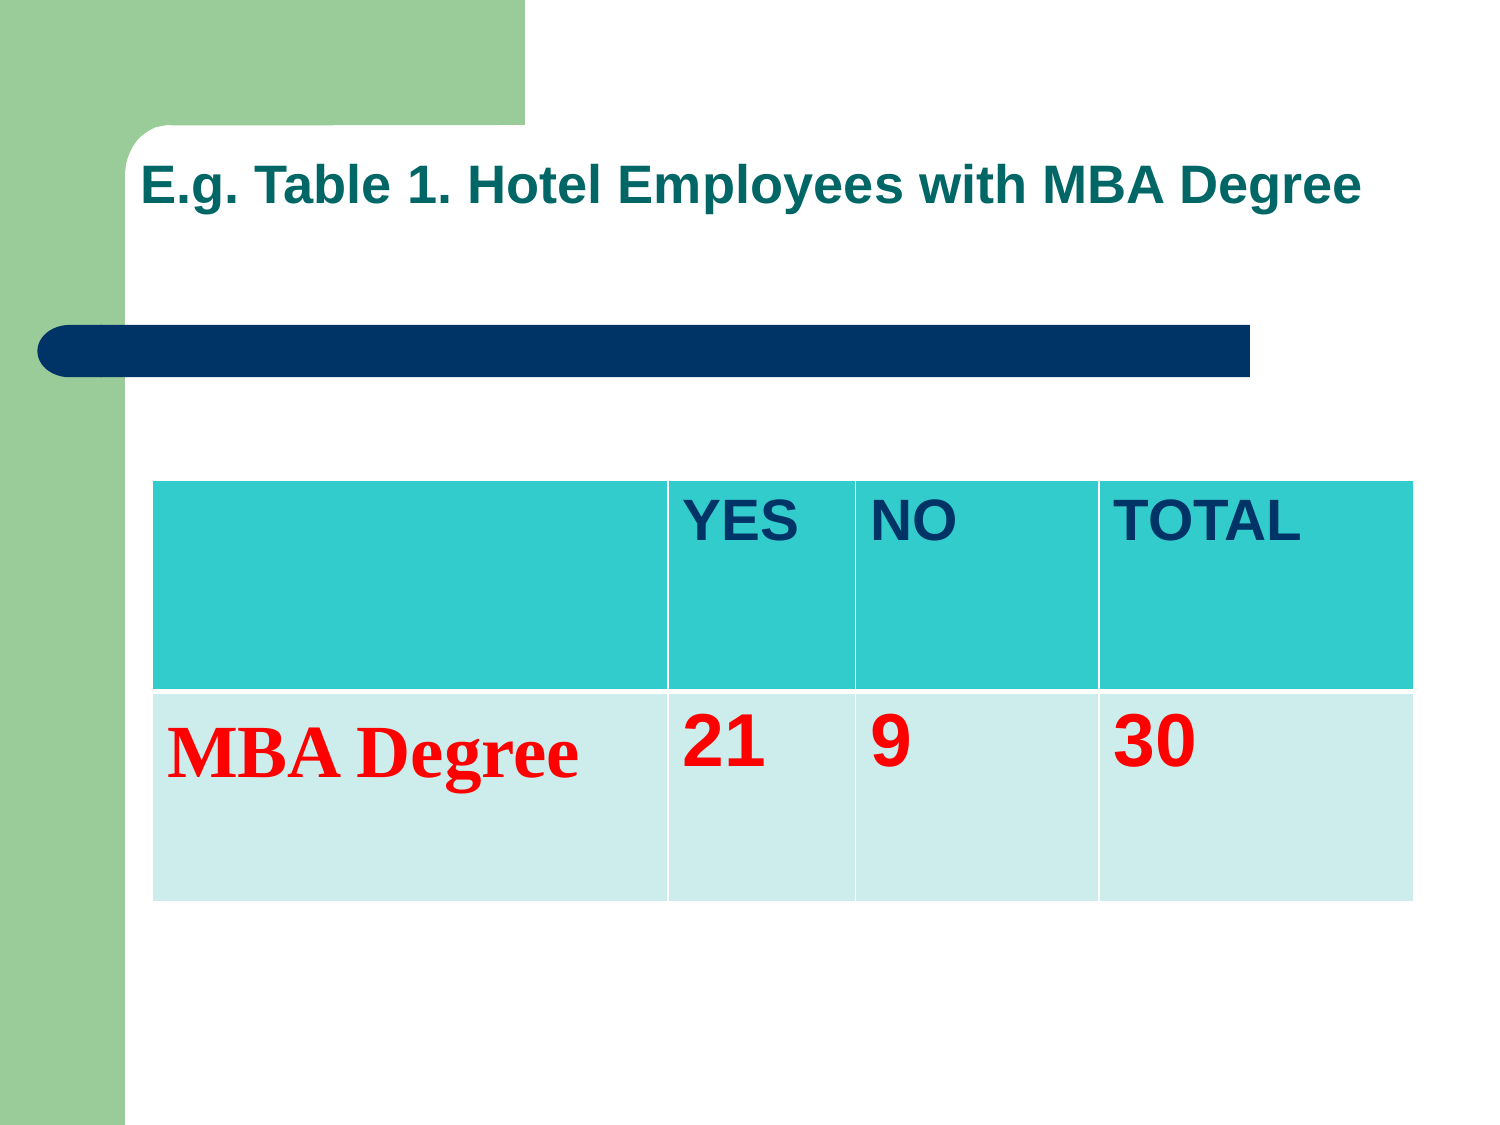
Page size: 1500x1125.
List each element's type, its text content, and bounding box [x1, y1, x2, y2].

table_cell MBA Degree [153, 694, 667, 901]
table_header [153, 481, 667, 689]
table_cell 30 [1100, 694, 1413, 901]
table_cell 9 [856, 694, 1098, 901]
table_header YES [669, 481, 855, 689]
table_header TOTAL [1100, 481, 1413, 689]
title E.g. Table 1. Hotel Employees with MBA Degree [124, 124, 1426, 313]
table_cell 21 [669, 694, 855, 901]
table_header NO [856, 481, 1098, 689]
